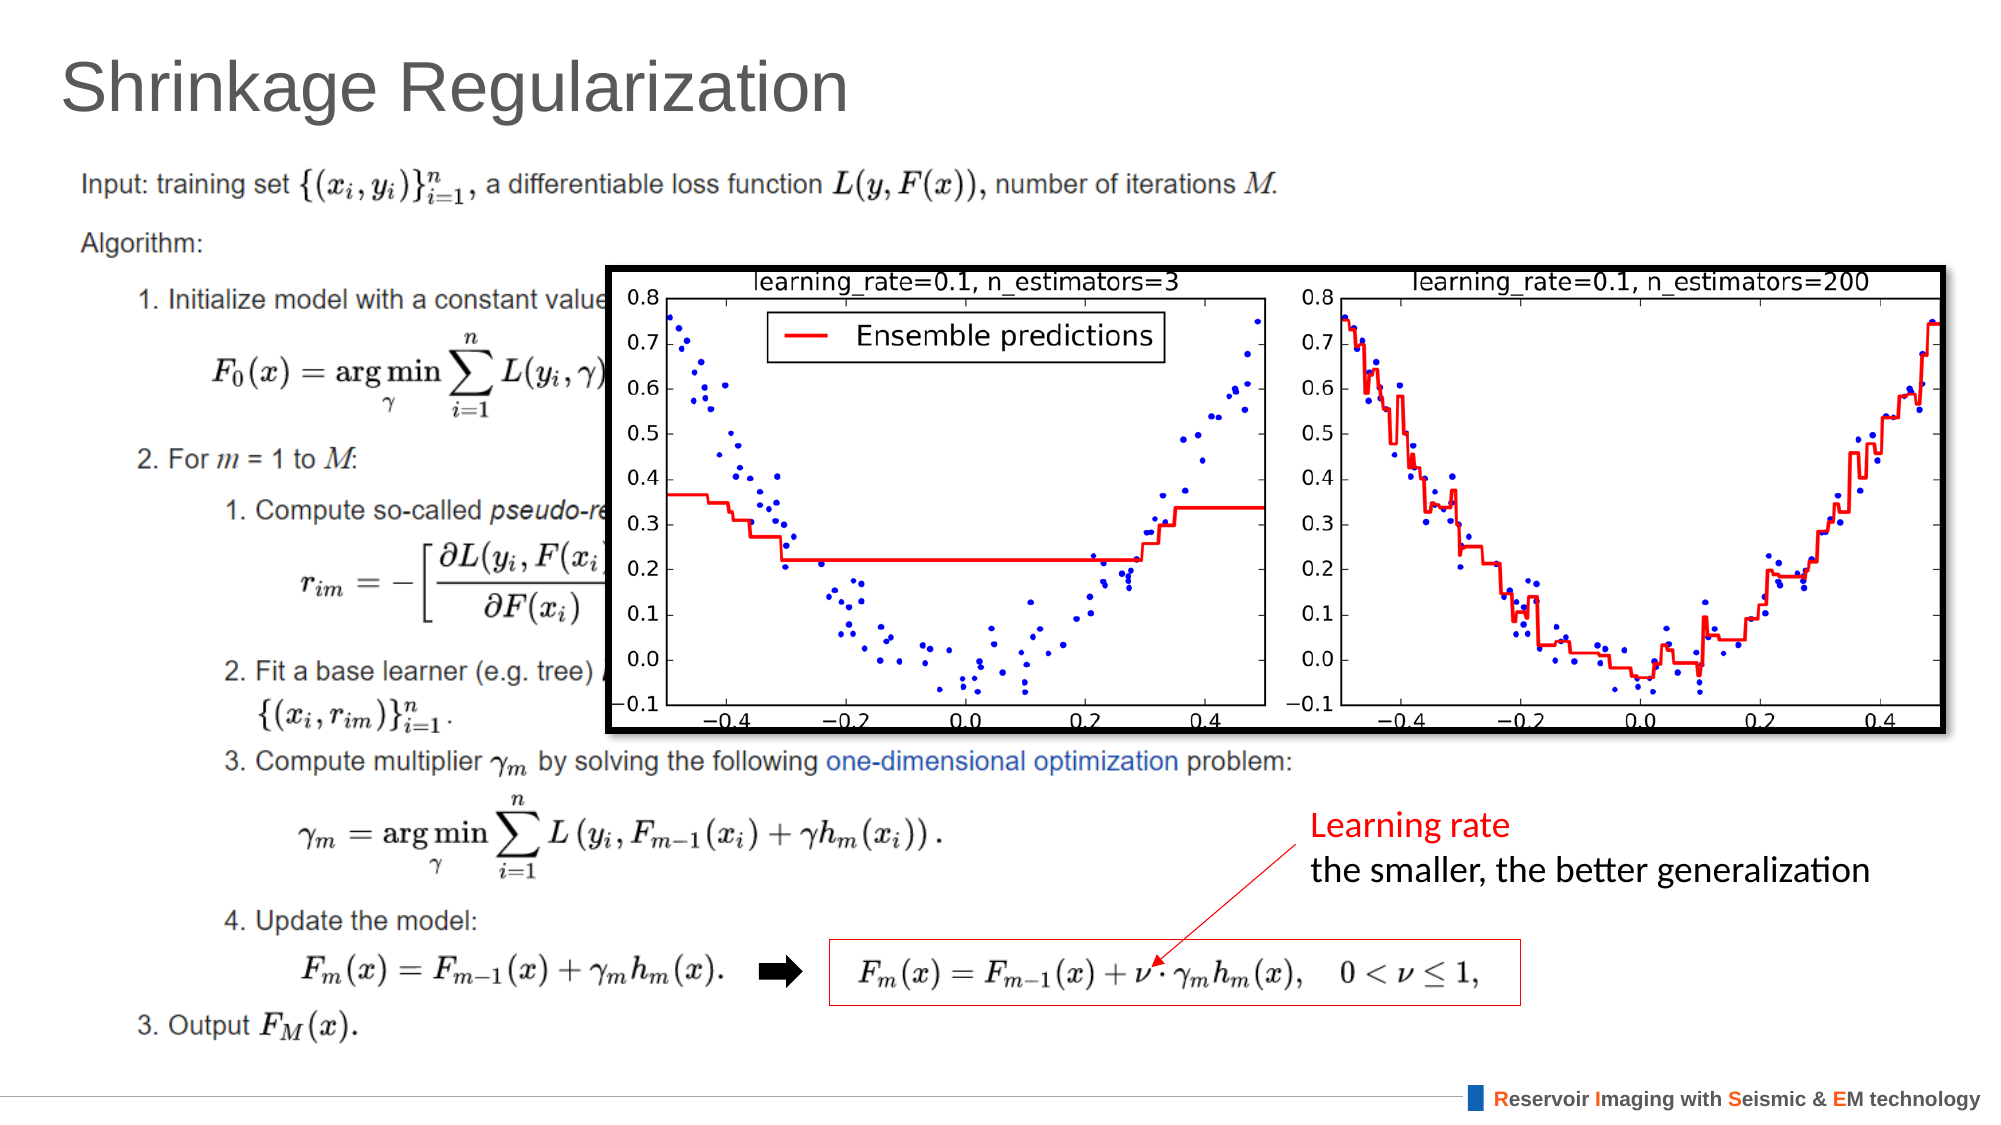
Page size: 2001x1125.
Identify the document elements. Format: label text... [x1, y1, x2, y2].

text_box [1151, 844, 1296, 968]
title Shrinkage Regularization [45, 21, 1771, 155]
text_box Learning rate the smaller, the better generalization [1343, 792, 1929, 898]
picture [75, 154, 1941, 1053]
